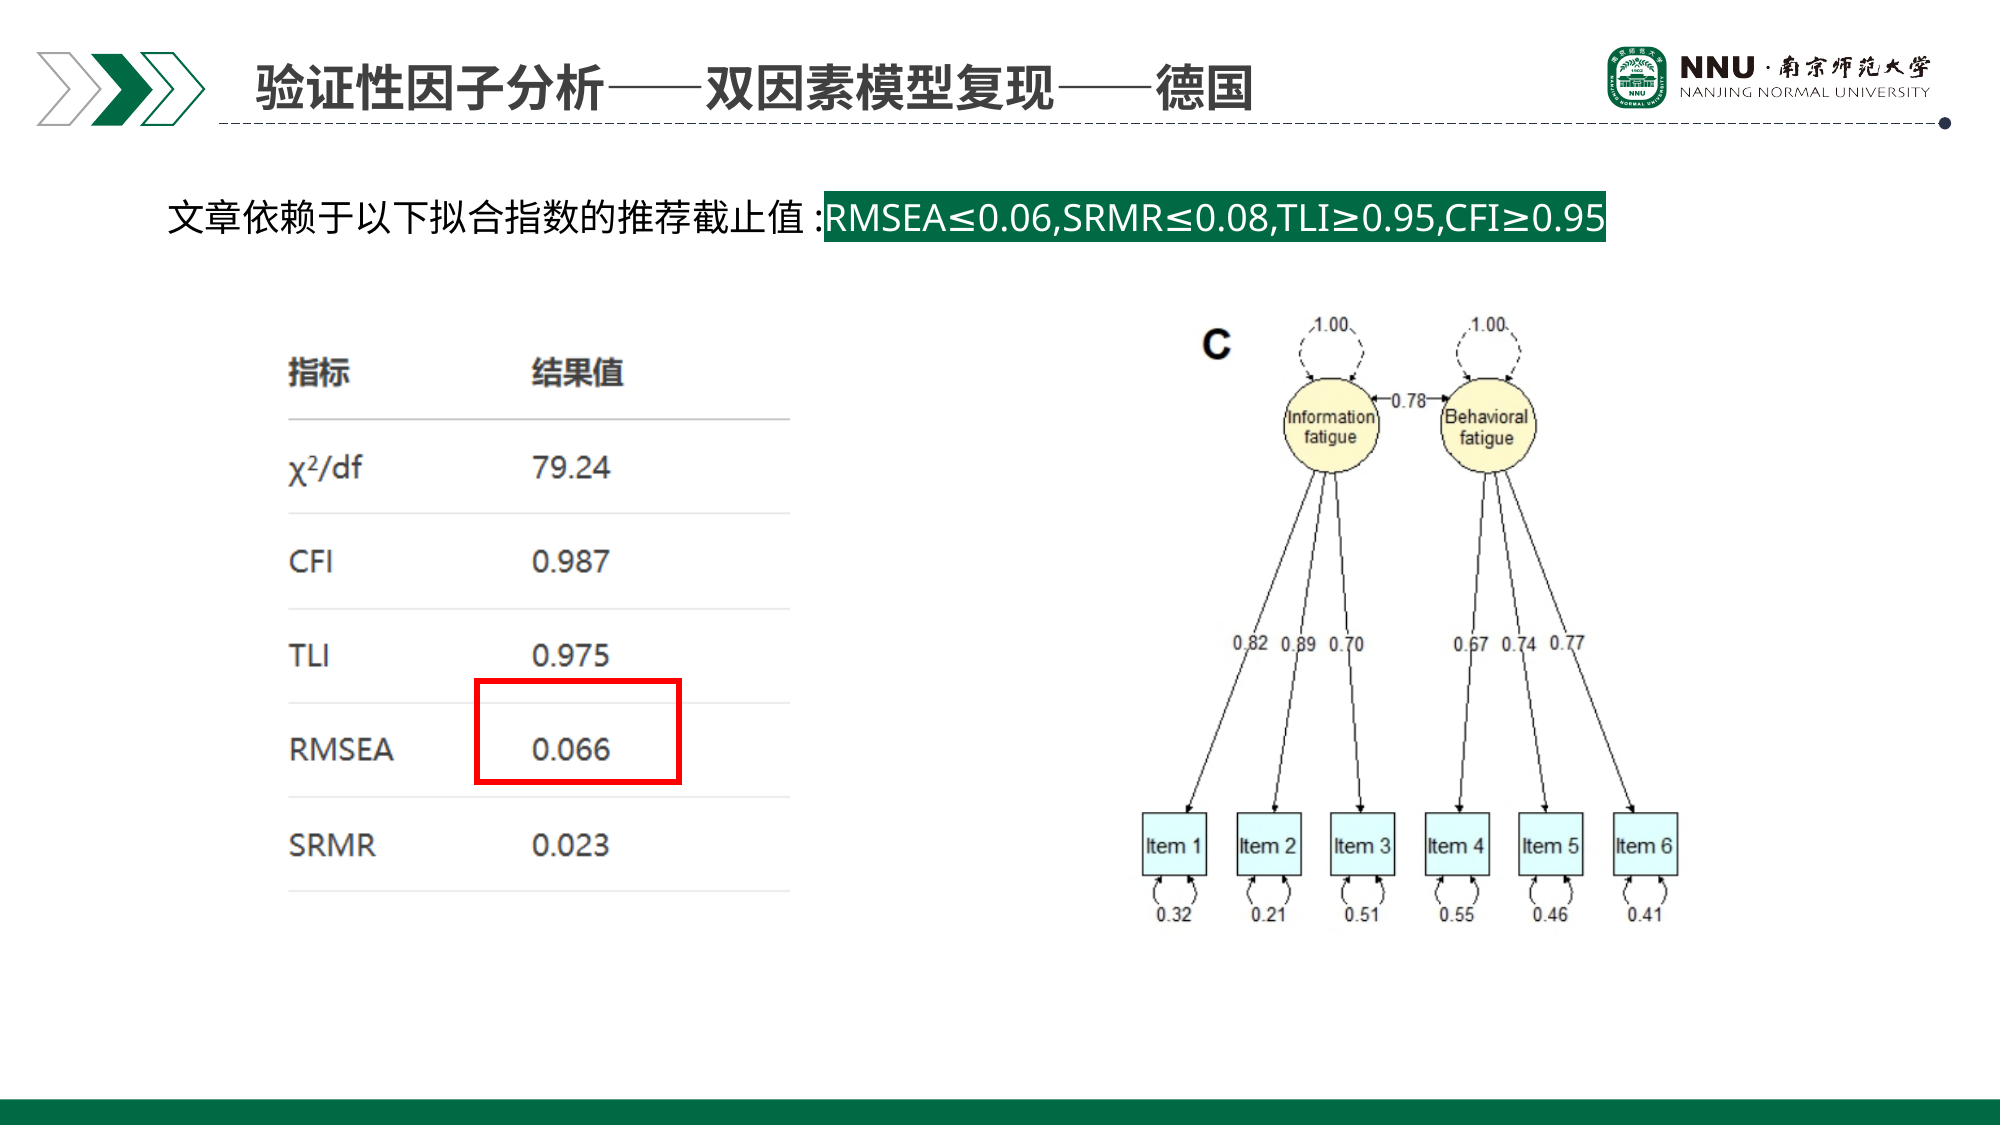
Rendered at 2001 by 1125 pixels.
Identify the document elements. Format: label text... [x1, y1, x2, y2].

text_box 验证性因子分析——双因素模型复现——德国 [240, 49, 1271, 122]
text_box [0, 1098, 2000, 1125]
picture [1081, 296, 1719, 951]
text_box [38, 53, 101, 125]
text_box [90, 53, 153, 126]
text_box 文章依赖于以下拟合指数的推荐截止值:RMSEA≤0.06,SRMR≤0.08,TLI≥0.95,CFI≥0.95 [152, 163, 1890, 247]
picture [1583, 0, 1960, 215]
text_box [142, 53, 205, 125]
picture [232, 314, 791, 898]
